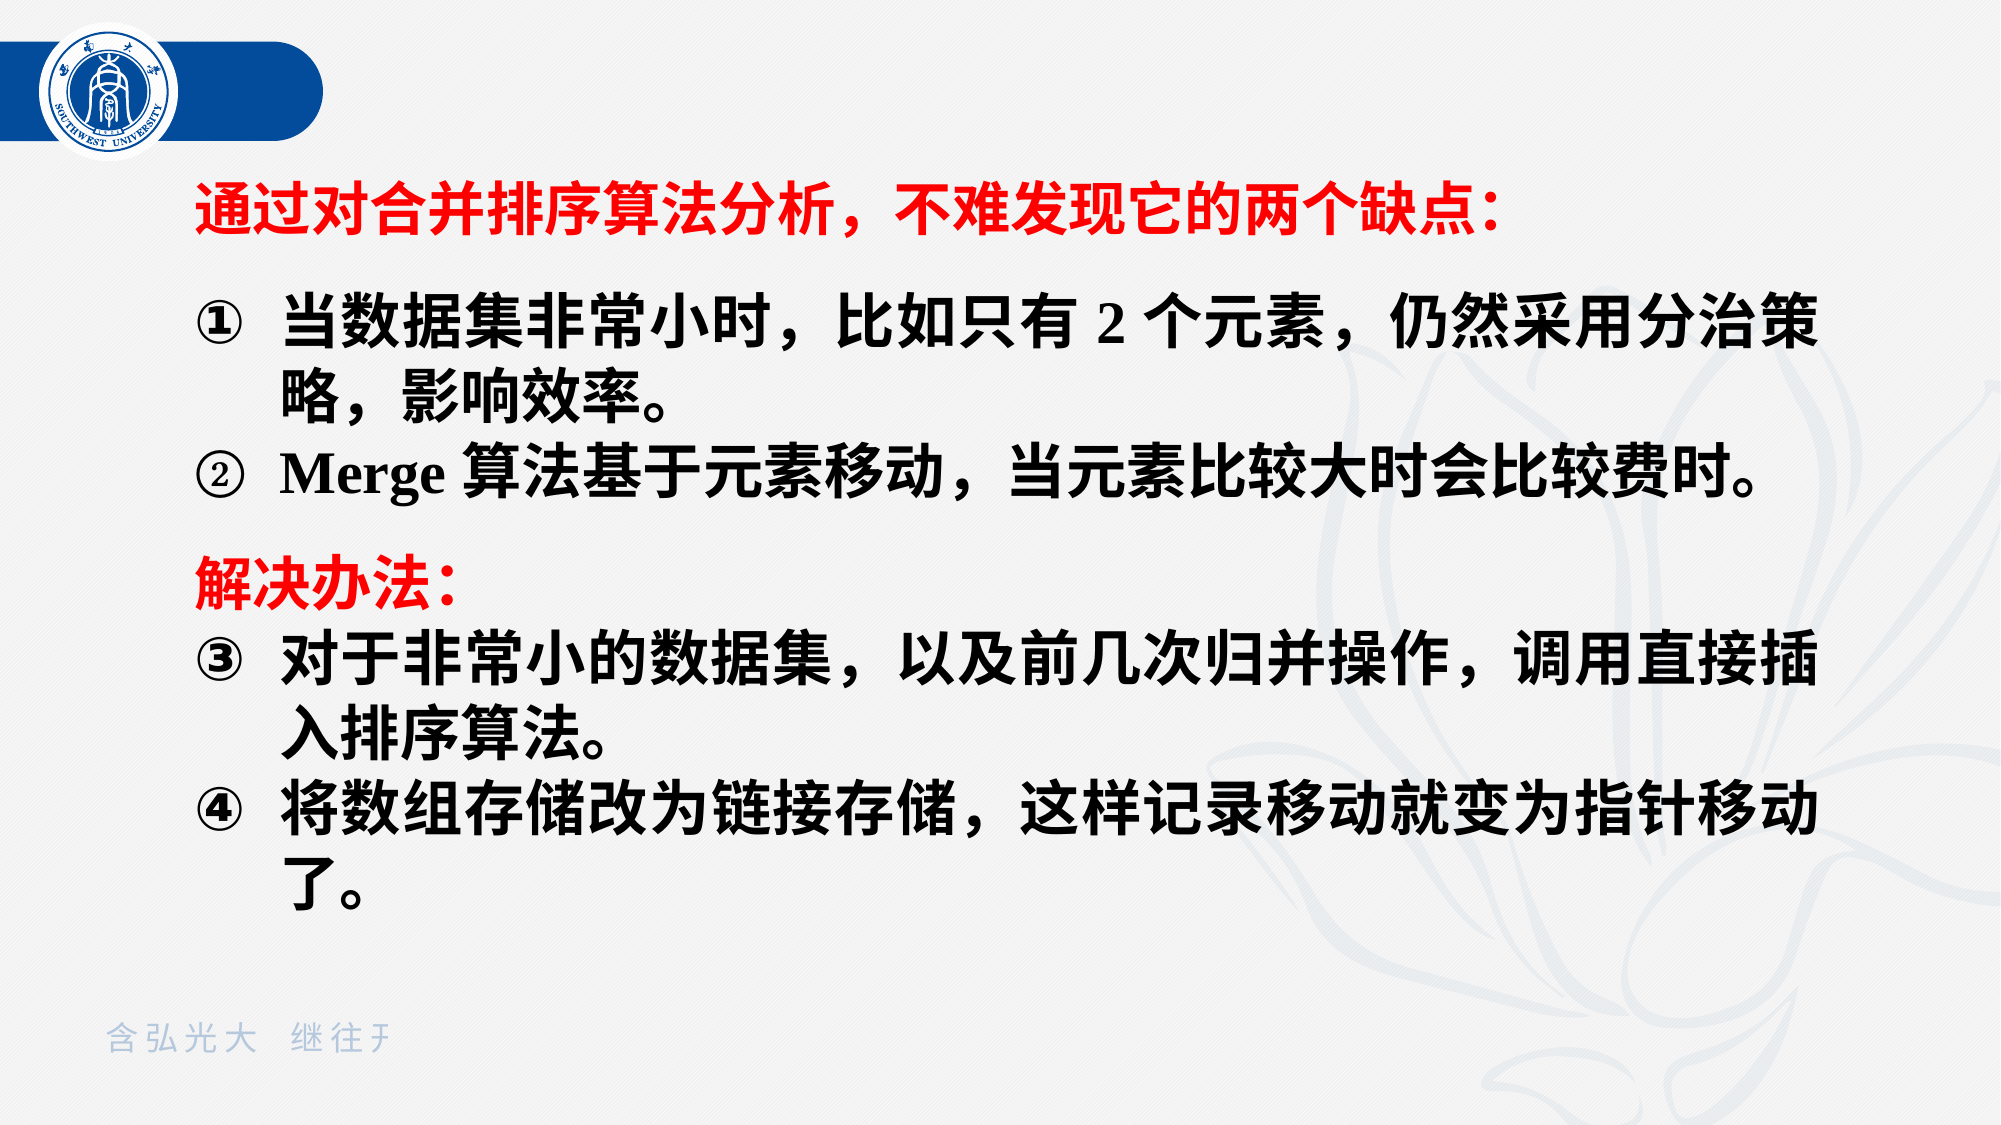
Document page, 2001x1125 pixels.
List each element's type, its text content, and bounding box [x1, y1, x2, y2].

text_box 通过对合并排序算法分析，不难发现它的两个缺点： 当数据集非常小时，比如只有2个元素，仍然采用分治策略，影响效率。 Merge算法基于元素移动，当元素比较大时会比较费时。 解决办法： 对于非常小的数据集，以及前几次归并操作，调用直接插入排序算法。 将数组存储改为链接存储，这样记录移动就变为指针移动了。 [180, 172, 1835, 1125]
